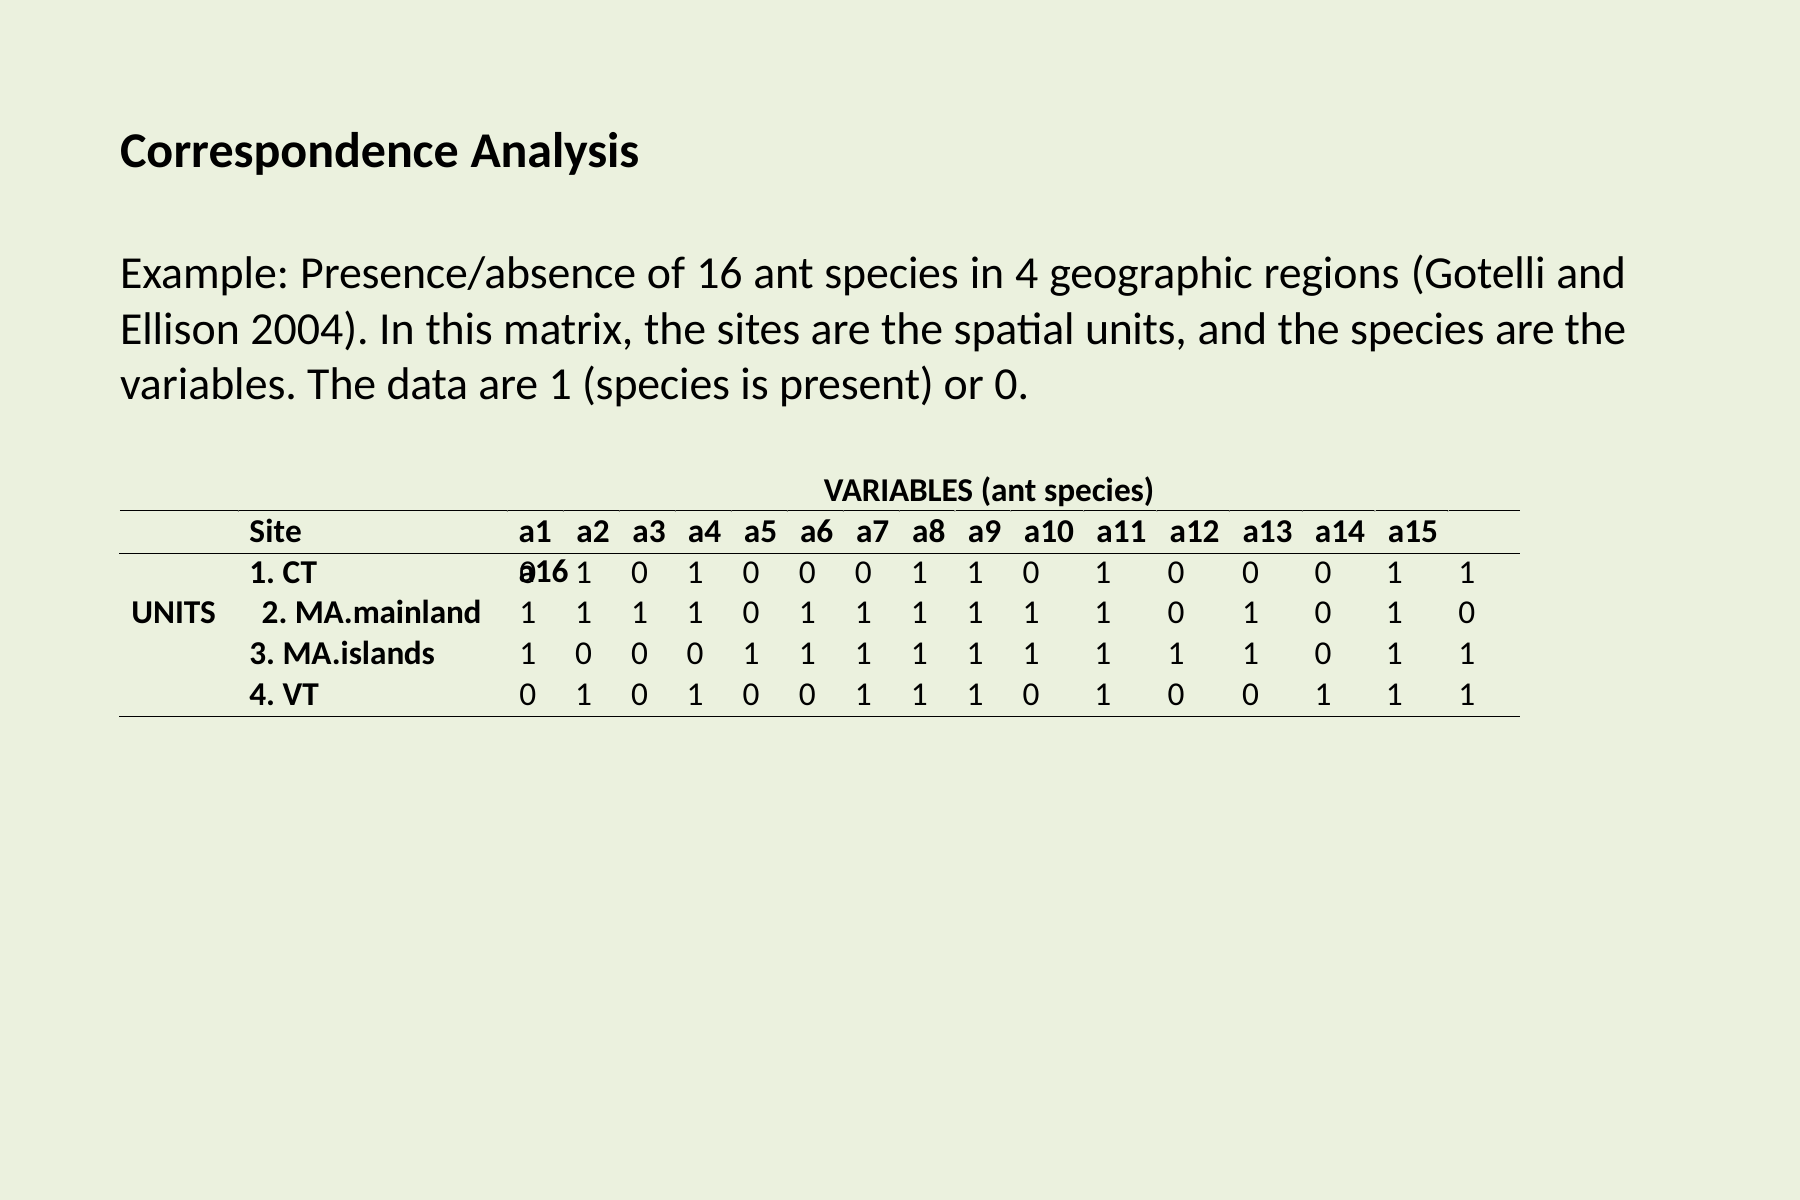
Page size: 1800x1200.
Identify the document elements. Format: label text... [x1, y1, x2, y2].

text_box VARIABLES (ant species) a1 a2 a3 a4 a5 a6 a7 a8 a9 a10 a11 a12 a13 a14 a15 a16 [516, 511, 1512, 553]
table_header 0 [1285, 554, 1358, 594]
table_cell 0 [1285, 634, 1358, 675]
table_header 1. CT [119, 554, 495, 594]
table_cell 1 [1212, 634, 1285, 675]
table_cell 1 [1285, 675, 1358, 716]
table_header 0 1 0 1 0 0 0 1 1 0 [495, 554, 1067, 594]
table_cell 0 [1139, 594, 1212, 634]
title Correspondence Analysis [117, 115, 643, 241]
table_cell 1 [1067, 634, 1139, 675]
table_cell 0 [1285, 594, 1358, 634]
table_cell 0 [1139, 675, 1212, 716]
table_cell 1 [1358, 675, 1431, 716]
table_cell 3. MA.islands [119, 634, 495, 675]
table_header 1 [1358, 554, 1431, 594]
table_header 0 [1212, 554, 1285, 594]
table_cell 1 [1067, 675, 1139, 716]
table_cell 0 [1431, 594, 1520, 634]
table_cell 0 1 0 1 0 0 1 1 1 0 [495, 675, 1067, 716]
table_header 1 [1067, 554, 1139, 594]
table_cell 4. VT [119, 675, 495, 716]
table_cell 1 [1067, 594, 1139, 634]
table_cell 1 [1358, 634, 1431, 675]
text_box Example: Presence/absence of 16 ant species in 4 geographic regions (Gotelli and Ellison 2004). In this matrix, the sites are the spatial units, and the species are the variables. The data are 1 (species is present) or 0. [117, 241, 1638, 410]
table_cell 1 [1212, 594, 1285, 634]
table_cell 0 [1212, 675, 1285, 716]
table_cell 1 [1431, 675, 1520, 716]
table_cell UNITS 2. MA.mainland [119, 594, 495, 634]
table_cell 1 [1358, 594, 1431, 634]
table_cell 1 0 0 0 1 1 1 1 1 1 [495, 634, 1067, 675]
table_cell 1 1 1 1 0 1 1 1 1 1 [495, 594, 1067, 634]
table_header 0 [1139, 554, 1212, 594]
text_box Site [247, 511, 304, 550]
table_cell 1 [1431, 634, 1520, 675]
text_box VARIABLES (ant species) a1 a2 a3 a4 a5 a6 a7 a8 a9 a10 a11 a12 a13 a14 a15 a16 [516, 465, 1512, 510]
table_header 1 [1431, 554, 1520, 594]
table_cell 1 [1139, 634, 1212, 675]
